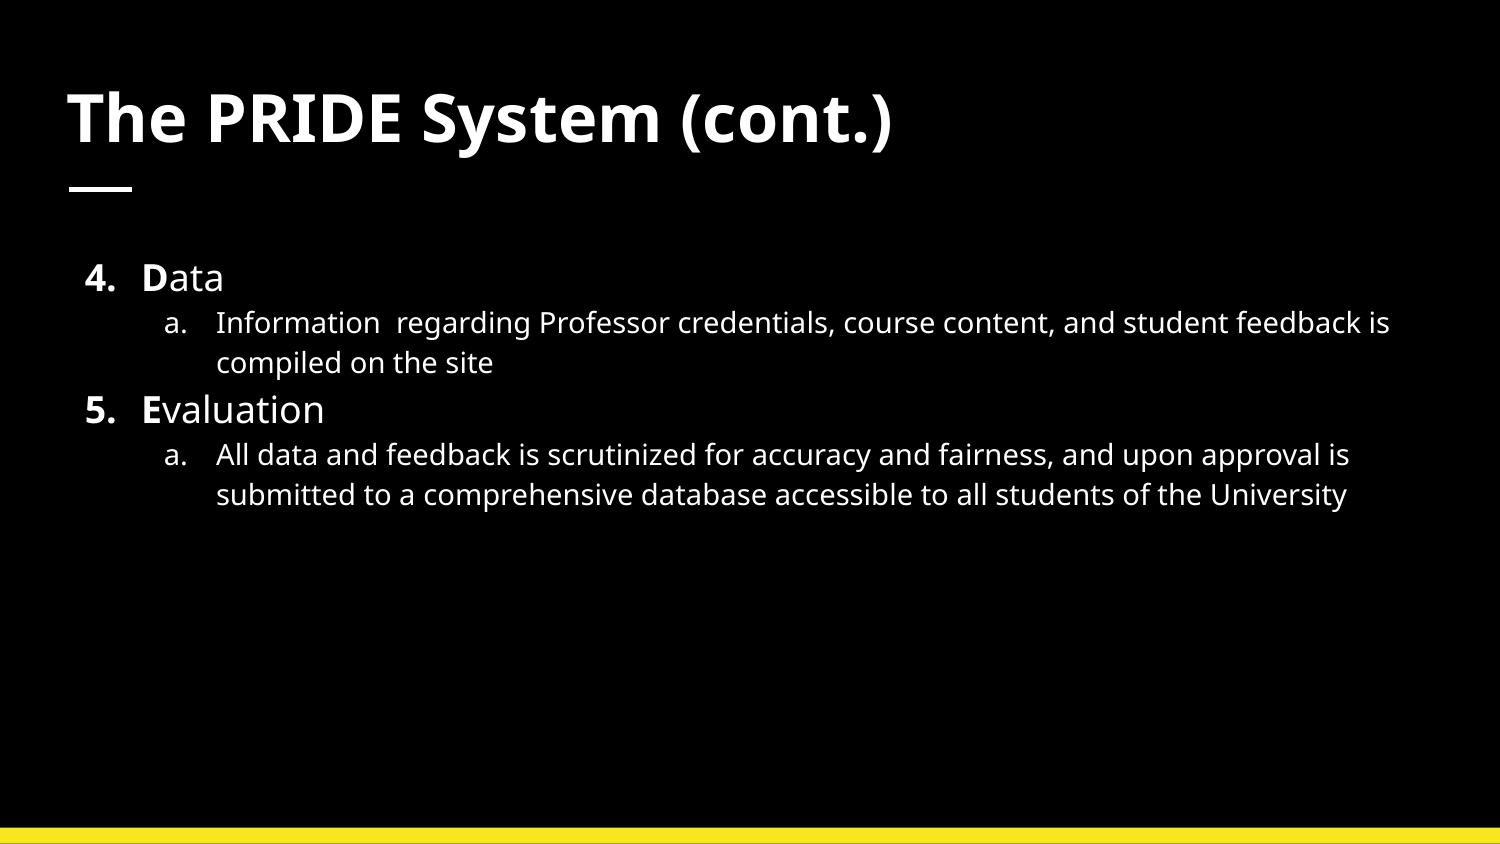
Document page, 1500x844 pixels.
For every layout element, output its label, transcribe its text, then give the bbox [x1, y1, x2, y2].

title The PRIDE System (cont.) [51, 61, 1449, 167]
list Data Information regarding Professor credentials, course content, and student feedback is compiled on the site Evaluation All data and feedback is scrutinized for accuracy and fairness, and upon approval is submitted to a comprehensive database accessible to all students of the University [51, 232, 1449, 750]
